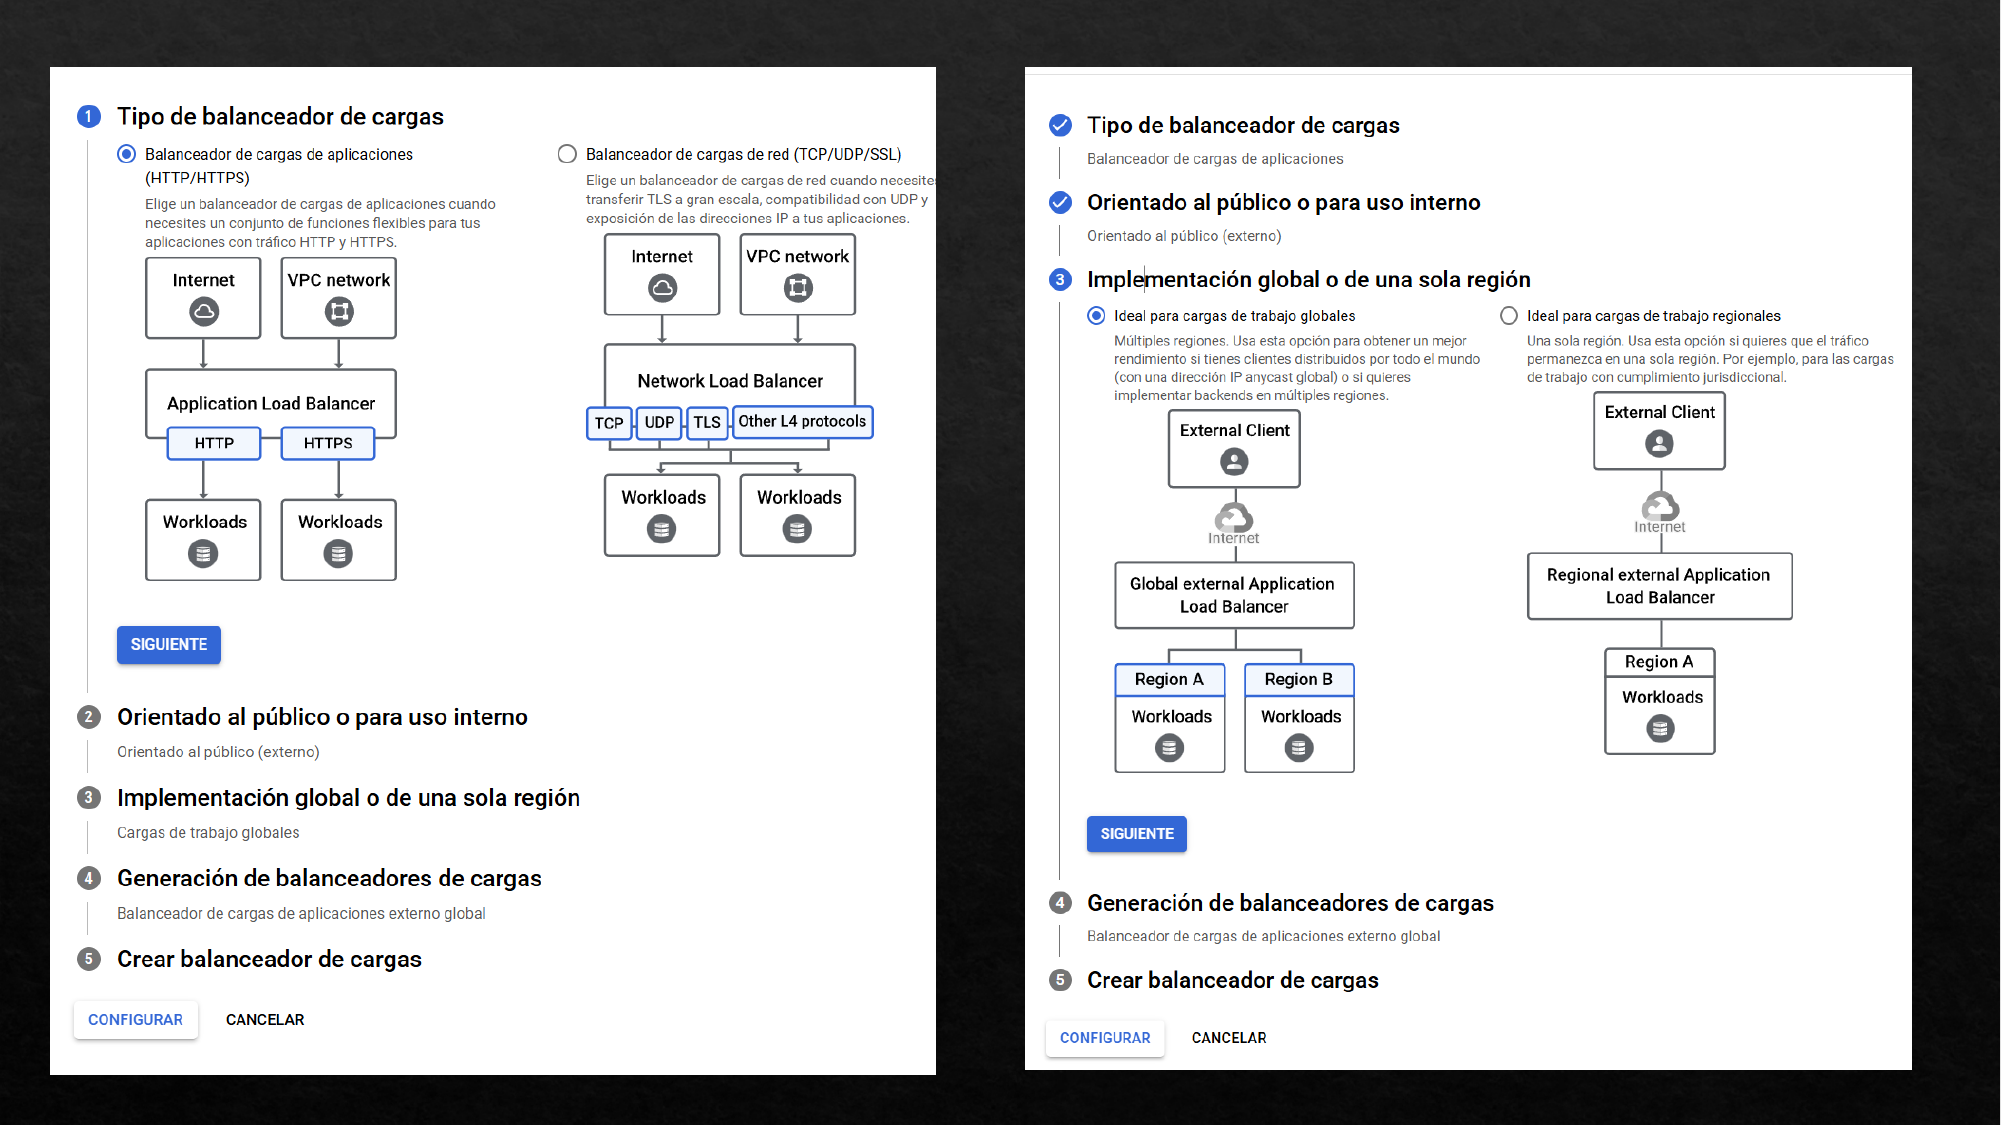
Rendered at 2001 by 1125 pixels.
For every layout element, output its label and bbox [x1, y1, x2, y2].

picture [1025, 67, 1912, 1070]
picture [49, 67, 937, 1076]
